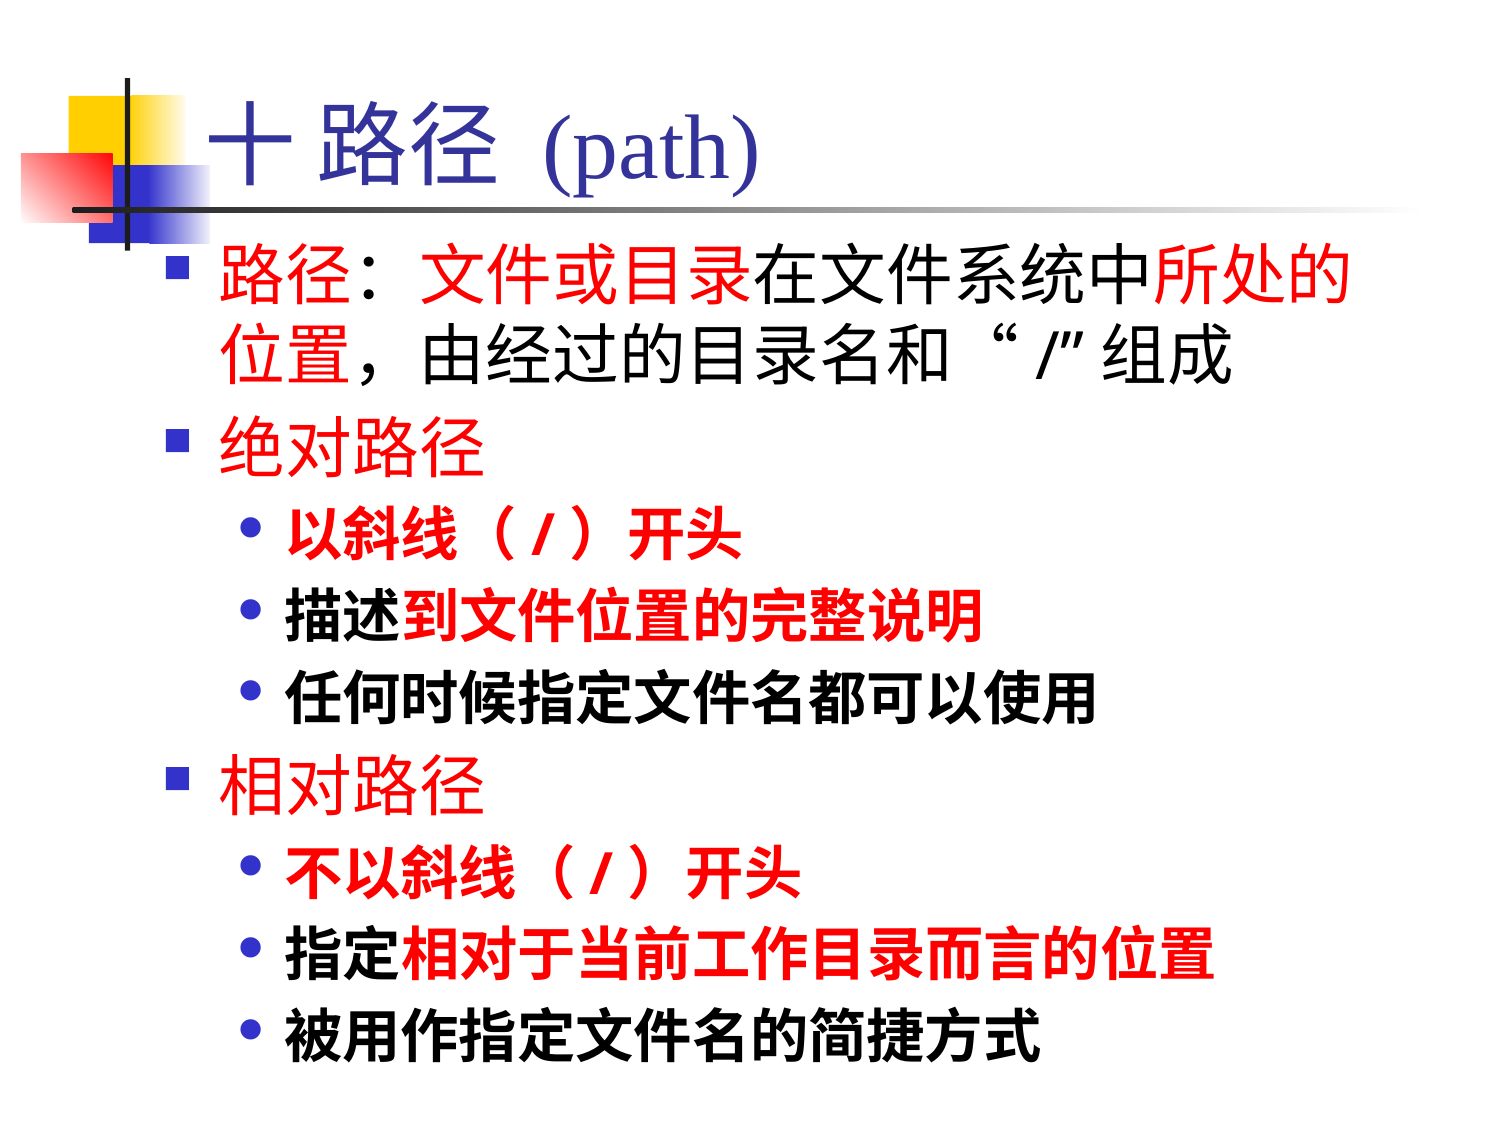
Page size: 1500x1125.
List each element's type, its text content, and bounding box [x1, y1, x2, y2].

list 路径：文件或目录在文件系统中所处的位置，由经过的目录名和“/”组成 绝对路径 以斜线（/）开头 描述到文件位置的完整说明 任何时候指定文件名都可以使用 相对路径 不以斜线（/）开头 指定相对于当前工作目录而言的位置 被用作指定文件名的简捷方式 [147, 224, 1423, 900]
title 十 路径 (path) [189, 31, 1468, 205]
